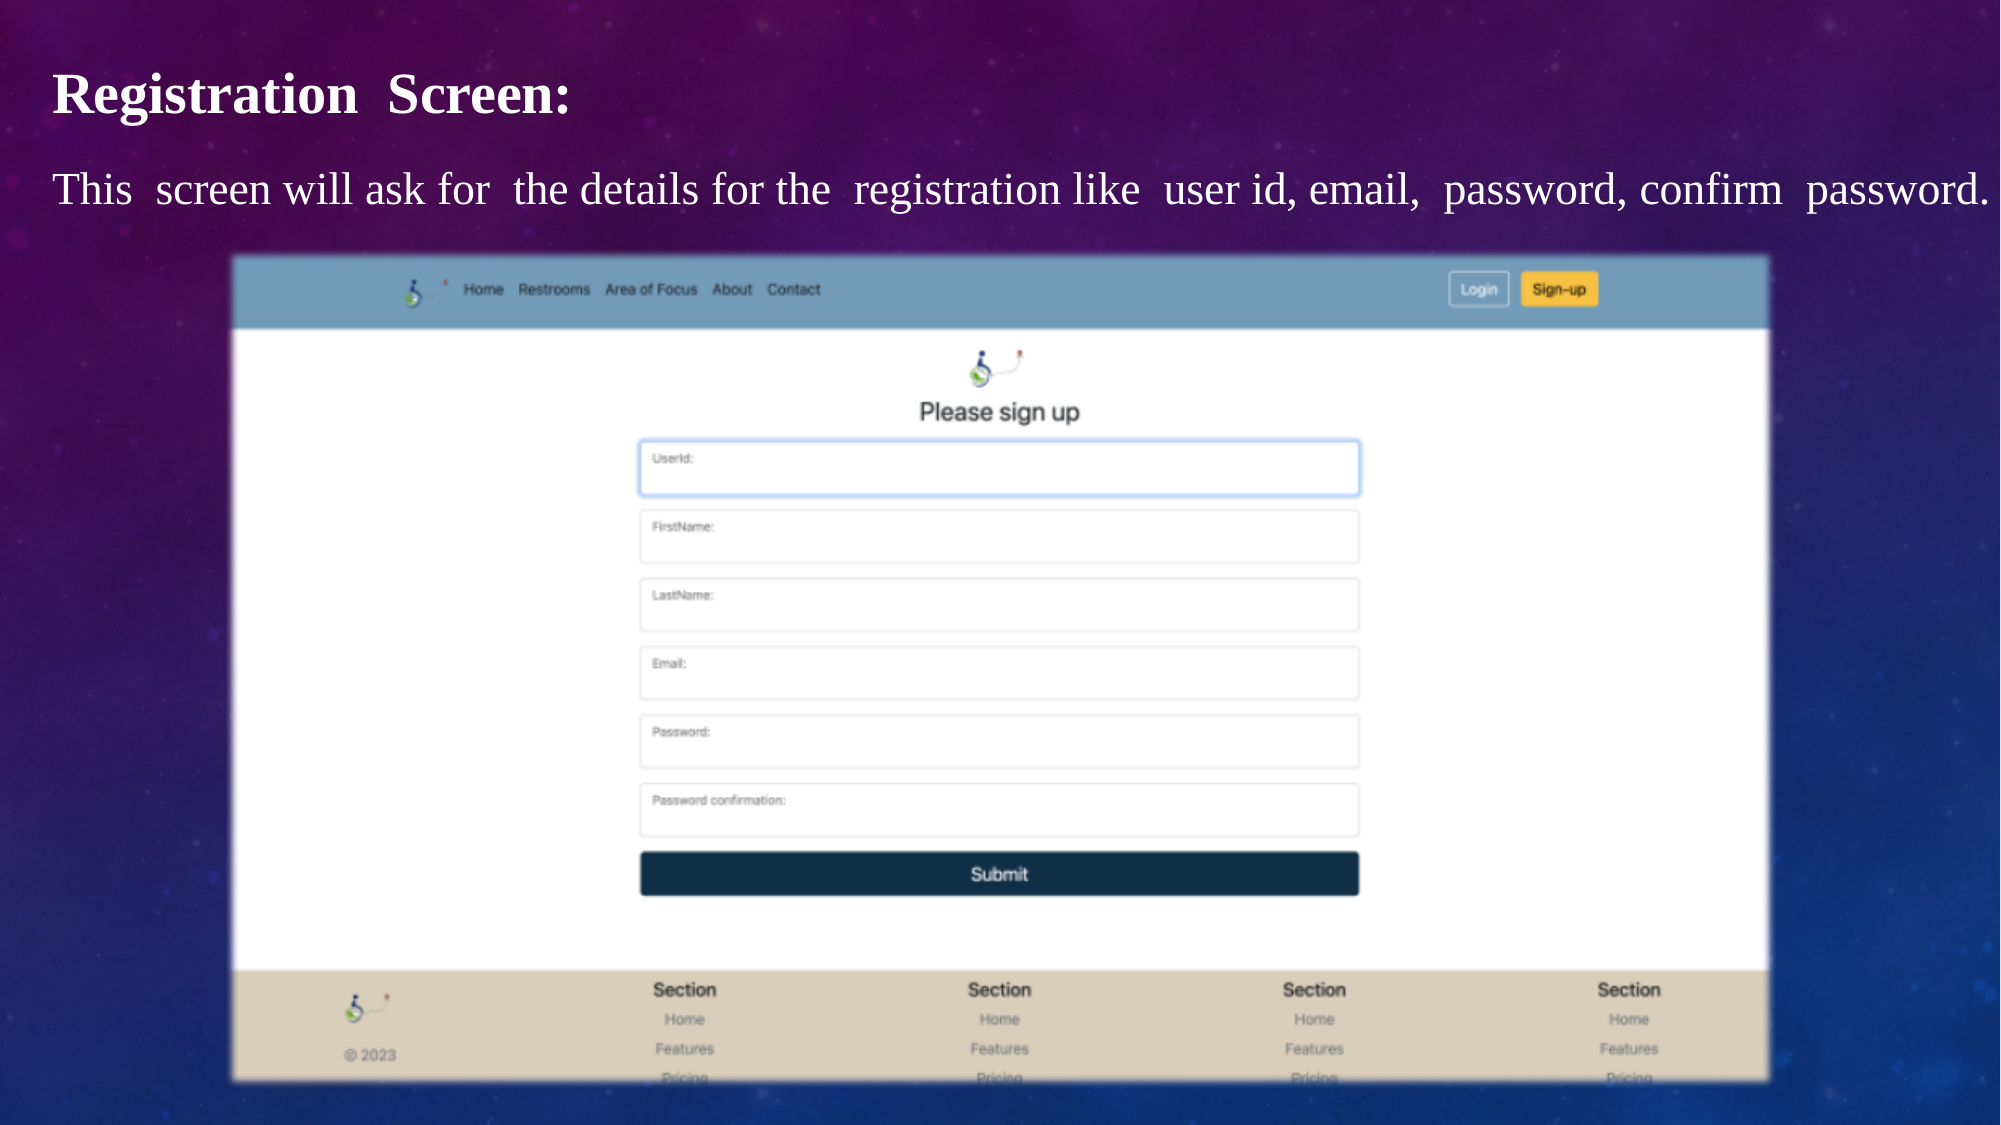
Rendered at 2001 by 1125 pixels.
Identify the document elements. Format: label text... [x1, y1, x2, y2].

text_box Registration Screen: This screen will ask for the details for the registration like user id, email, password, confirm password. [49, 37, 2000, 214]
picture [0, 0, 2001, 1125]
